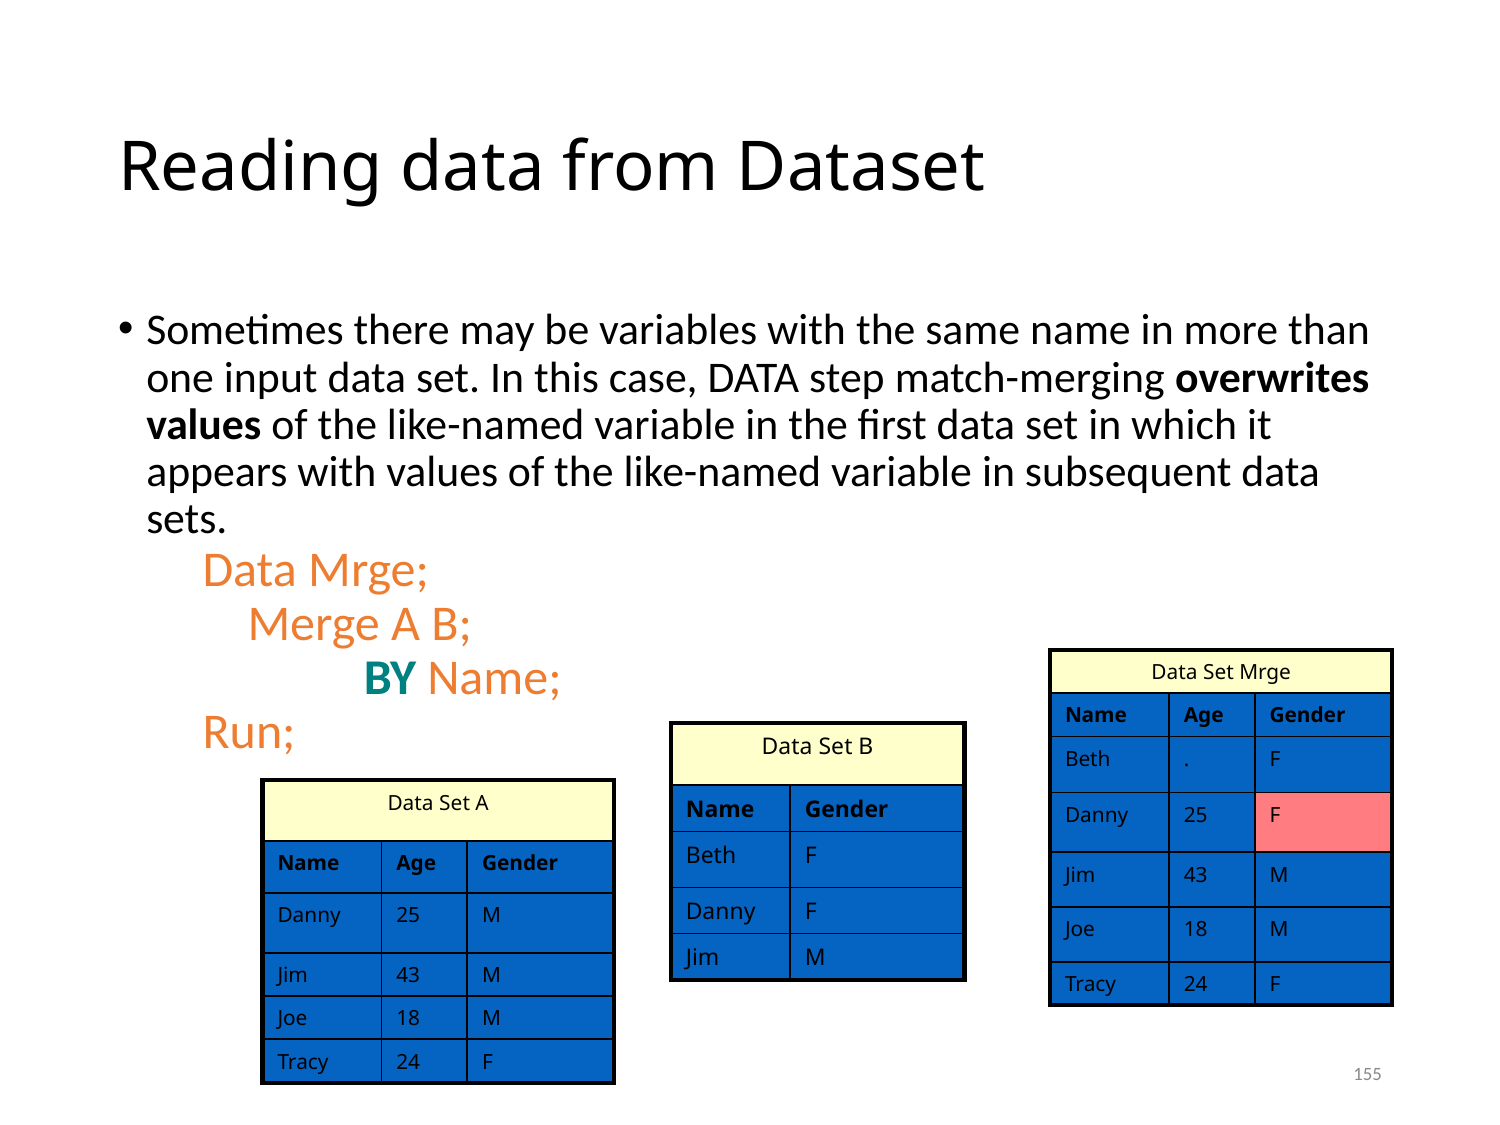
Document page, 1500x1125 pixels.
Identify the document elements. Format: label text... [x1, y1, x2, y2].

table_cell F [1256, 963, 1390, 1003]
table_cell Name [673, 786, 789, 831]
table_cell Age [382, 842, 466, 892]
table_cell M [1256, 853, 1390, 906]
table_cell Name [265, 842, 381, 892]
table_cell 43 [1170, 853, 1254, 906]
table_cell Gender [468, 842, 612, 892]
table_header Data Set B [673, 725, 962, 784]
table_cell Gender [1256, 694, 1390, 736]
table_cell M [468, 954, 612, 995]
table_cell 24 [382, 1040, 466, 1081]
table_cell Jim [1052, 853, 1168, 906]
table_cell Beth [673, 832, 789, 887]
table_cell . [1170, 737, 1254, 792]
list Sometimes there may be variables with the same name in more than one input data set. In this case, DATA step match-merging overwrites values of the like-named variable in the first data set in which it appears with values of the like-named variable in subsequent data sets. Data Mrge; Merge A B; BY Name; Run; [103, 299, 1397, 1014]
table_cell M [468, 997, 612, 1038]
table_cell Joe [265, 997, 381, 1038]
table_cell Beth [1052, 737, 1168, 792]
table_cell Joe [1052, 908, 1168, 961]
table_cell 18 [382, 997, 466, 1038]
table_cell Danny [1052, 793, 1168, 851]
table_cell 18 [1170, 908, 1254, 961]
table_cell F [1256, 793, 1390, 851]
table_cell 24 [1170, 963, 1254, 1003]
table_cell F [1256, 737, 1390, 792]
table_header Data Set Mrge [1052, 652, 1390, 692]
table_cell M [468, 894, 612, 952]
table_cell Age [1170, 694, 1254, 736]
table_cell 25 [382, 894, 466, 952]
table_cell Tracy [1052, 963, 1168, 1003]
table_cell Gender [791, 786, 962, 831]
table_cell Danny [265, 894, 381, 952]
slide_number 155 [1059, 1042, 1397, 1103]
table_header Data Set A [265, 782, 612, 840]
table_cell M [1256, 908, 1390, 961]
table_cell Jim [265, 954, 381, 995]
table_cell F [791, 888, 962, 933]
table_cell Tracy [265, 1040, 381, 1081]
table_cell Jim [673, 934, 789, 978]
table_cell F [468, 1040, 612, 1081]
table_cell M [791, 934, 962, 978]
table_cell Danny [673, 888, 789, 933]
title Reading data from Dataset [103, 59, 1397, 278]
table_cell Name [1052, 694, 1168, 736]
table_cell 25 [1170, 793, 1254, 851]
table_cell 43 [382, 954, 466, 995]
table_cell F [791, 832, 962, 887]
